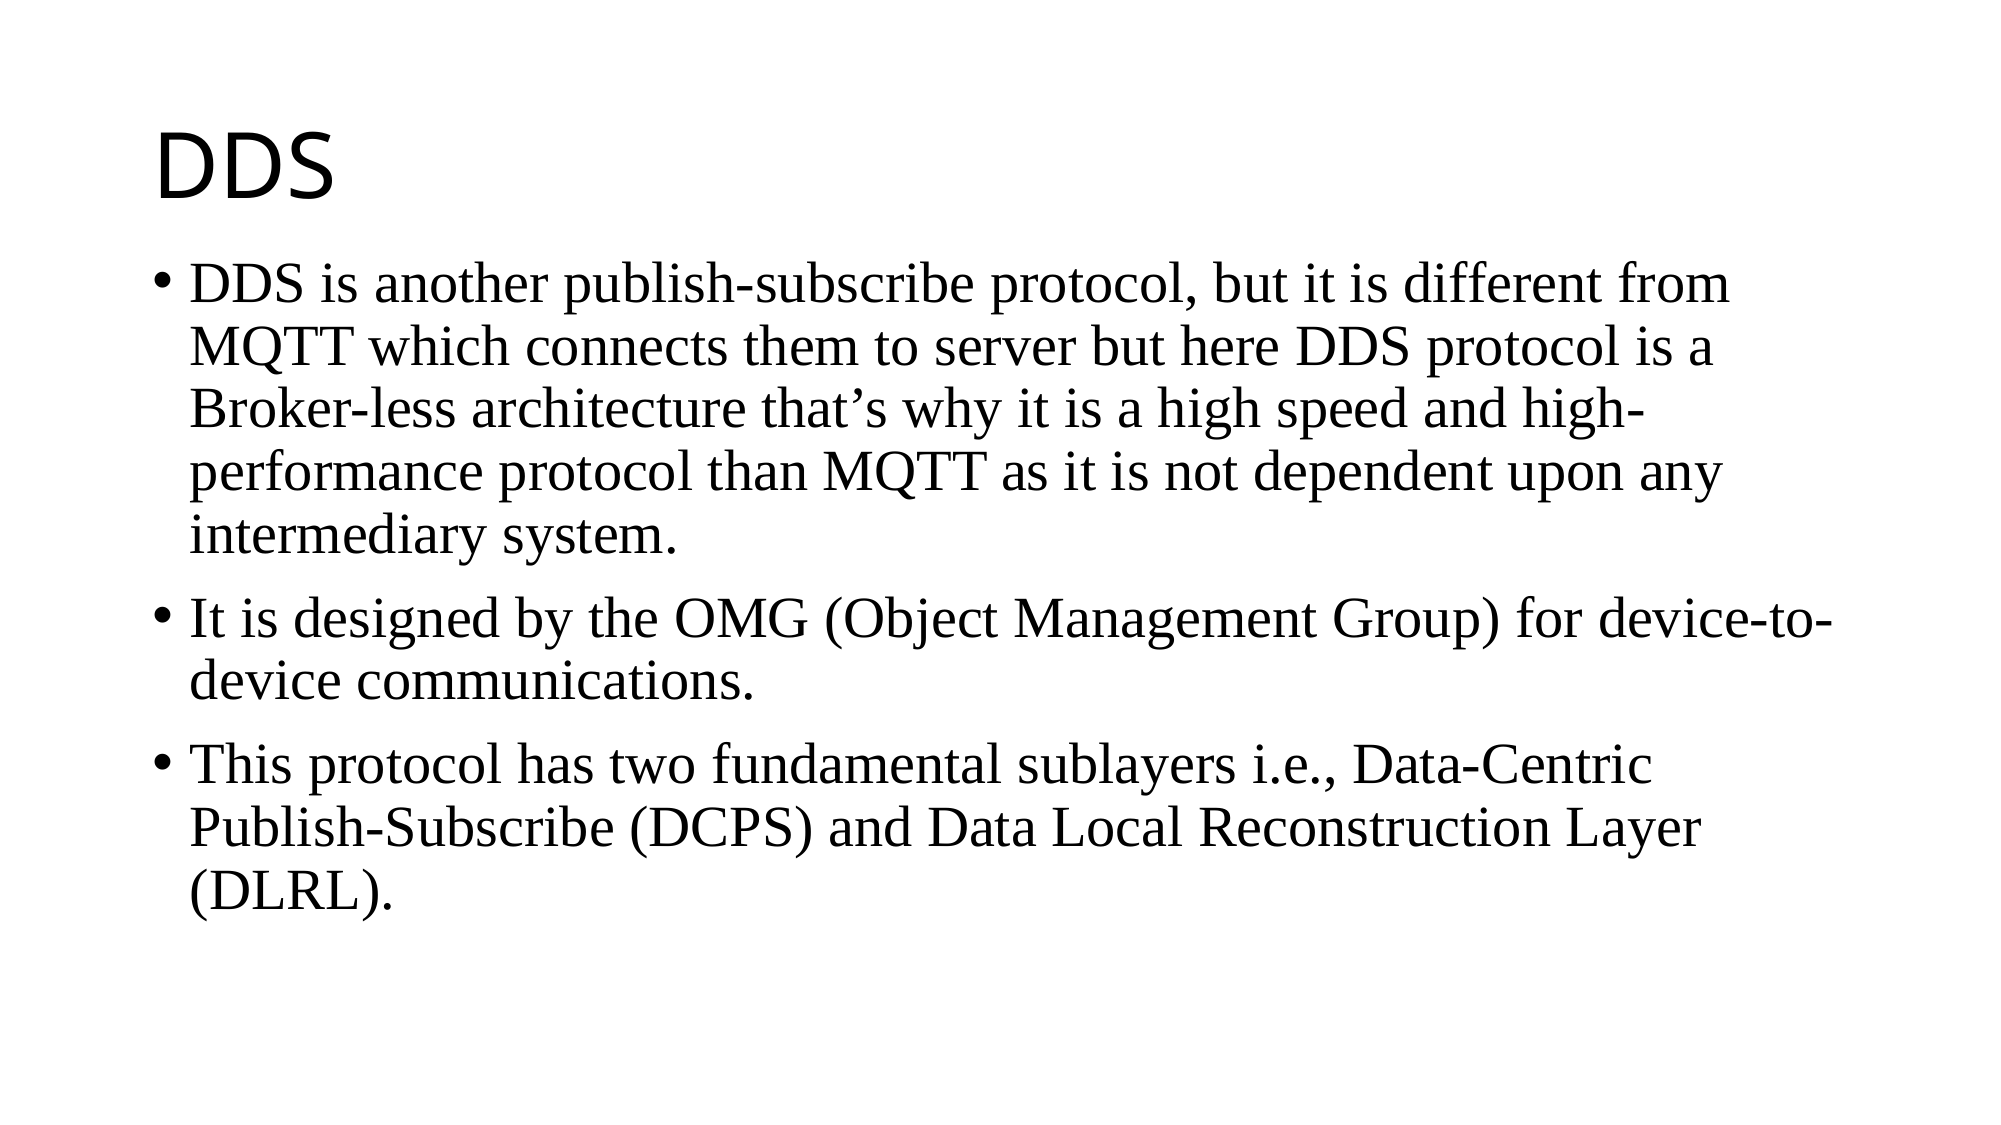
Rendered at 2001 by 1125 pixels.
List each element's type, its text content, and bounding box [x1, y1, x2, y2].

list DDS is another publish-subscribe protocol, but it is different from MQTT which connects them to server but here DDS protocol is a Broker-less architecture that’s why it is a high speed and high-performance protocol than MQTT as it is not dependent upon any intermediary system. It is designed by the OMG (Object Management Group) for device-to-device communications. This protocol has two fundamental sublayers i.e., Data-Centric Publish-Subscribe (DCPS) and Data Local Reconstruction Layer (DLRL). [137, 244, 1863, 1014]
title DDS [137, 59, 1863, 244]
